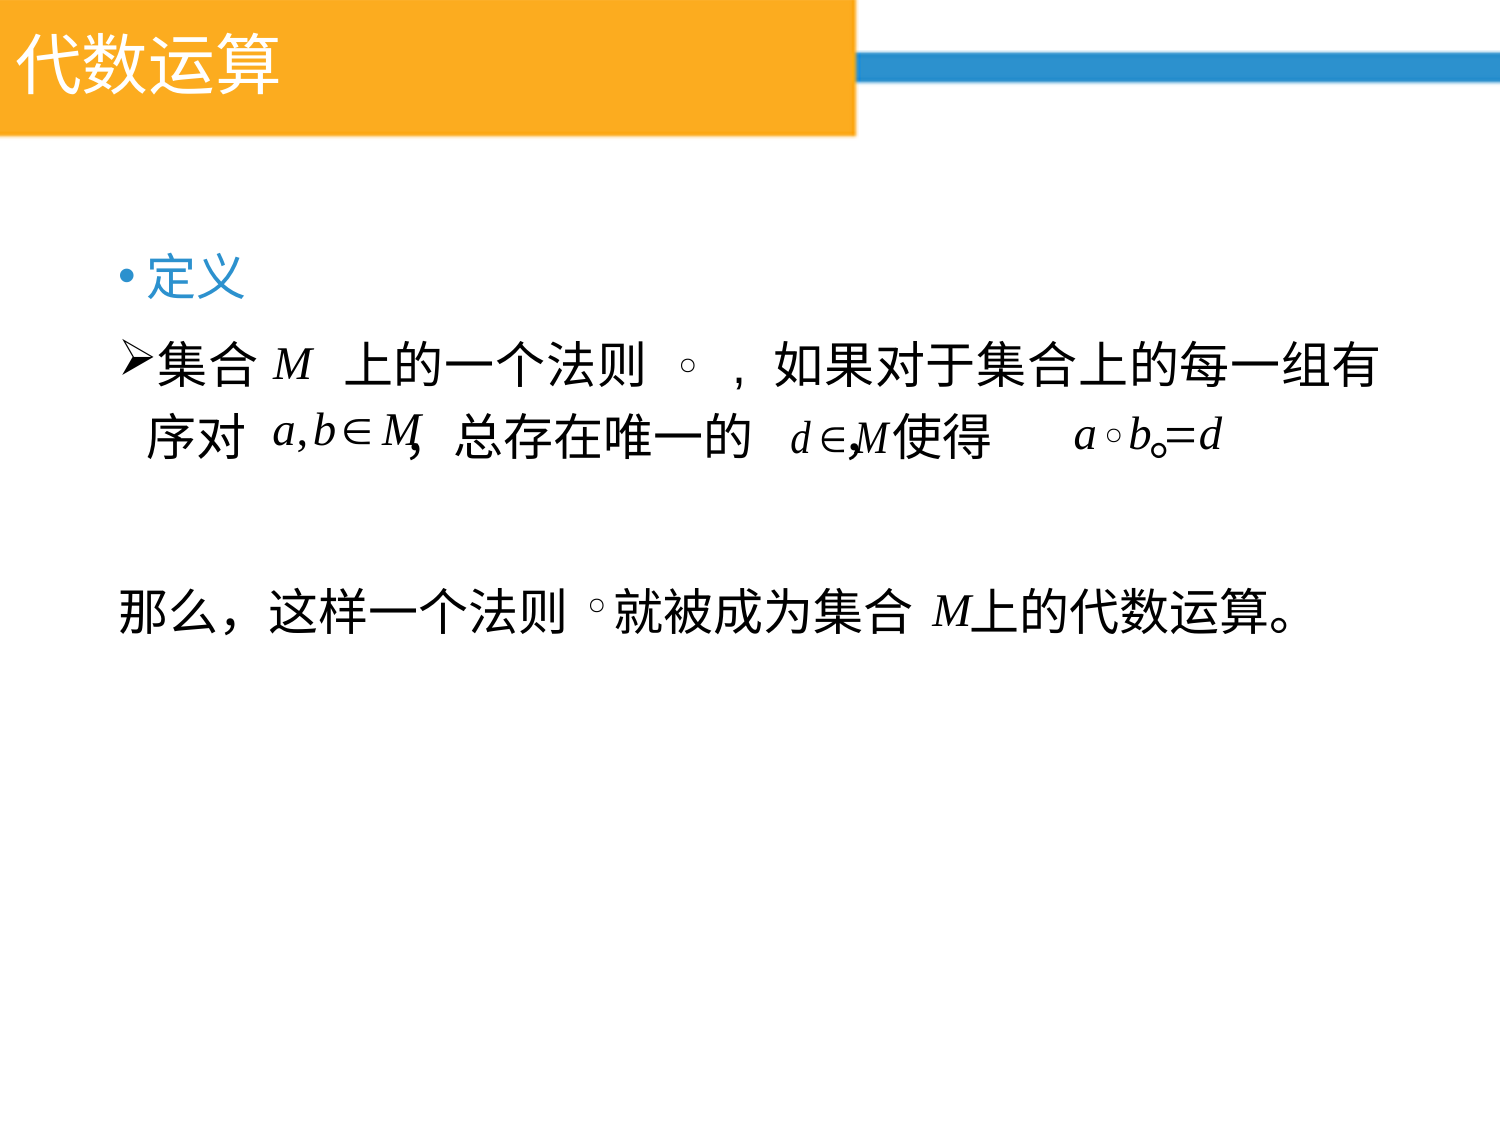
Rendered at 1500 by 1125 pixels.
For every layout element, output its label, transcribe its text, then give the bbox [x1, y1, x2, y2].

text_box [784, 410, 904, 466]
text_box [1066, 406, 1234, 462]
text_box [924, 583, 988, 635]
list 定义 集合 上的一个法则 , 如果对于集合上的每一组有序对 ，总存在唯一的 ，使得 。 那么，这样一个法则 就被成为集合 上的代数运算。 [102, 225, 1398, 993]
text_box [265, 402, 437, 465]
title 代数运算 [0, 0, 854, 136]
picture [0, 0, 1500, 1125]
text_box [265, 336, 328, 388]
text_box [673, 352, 705, 388]
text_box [582, 591, 614, 628]
